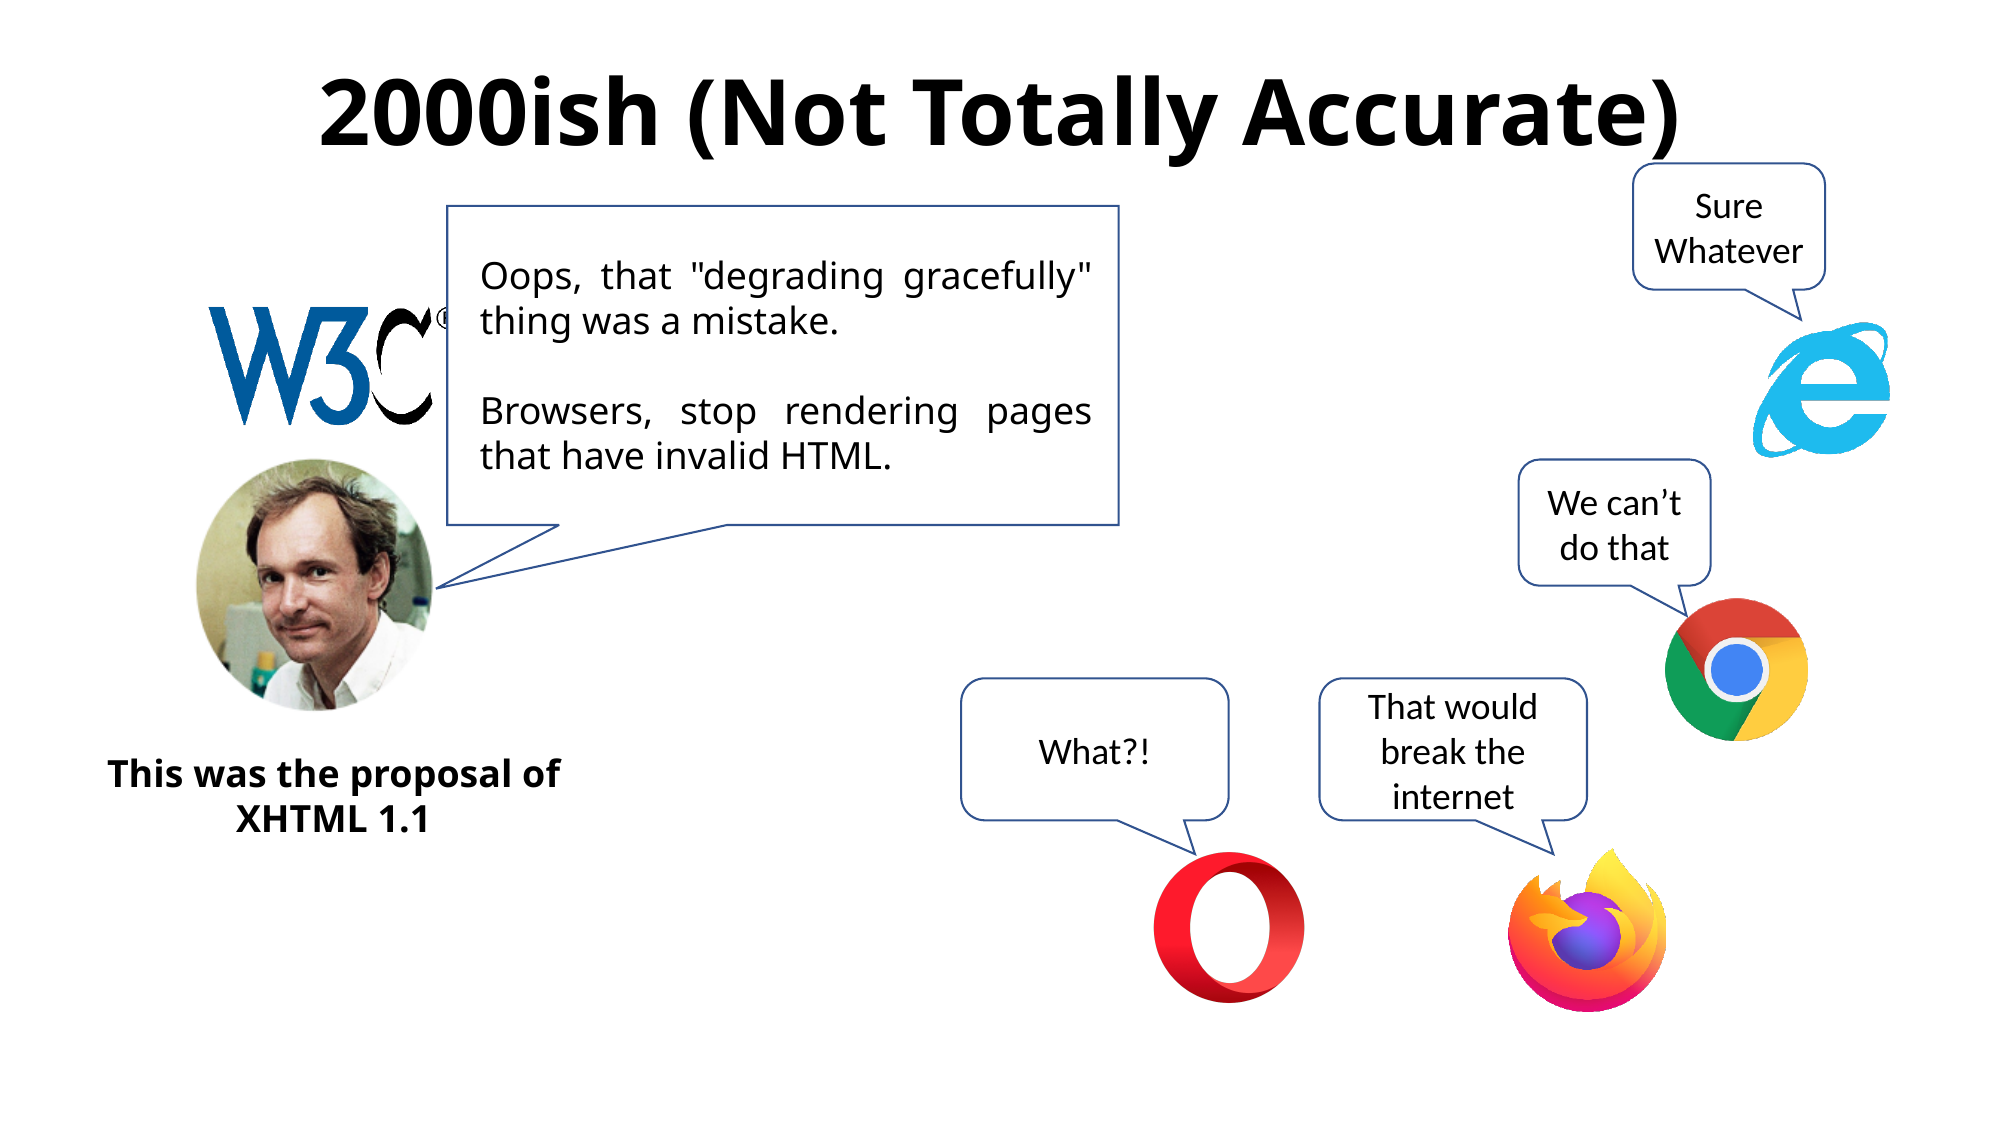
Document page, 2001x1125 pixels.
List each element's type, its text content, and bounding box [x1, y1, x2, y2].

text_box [960, 163, 1892, 1012]
text_box 2000ish (Not Totally Accurate) [98, 46, 1902, 171]
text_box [65, 205, 955, 849]
